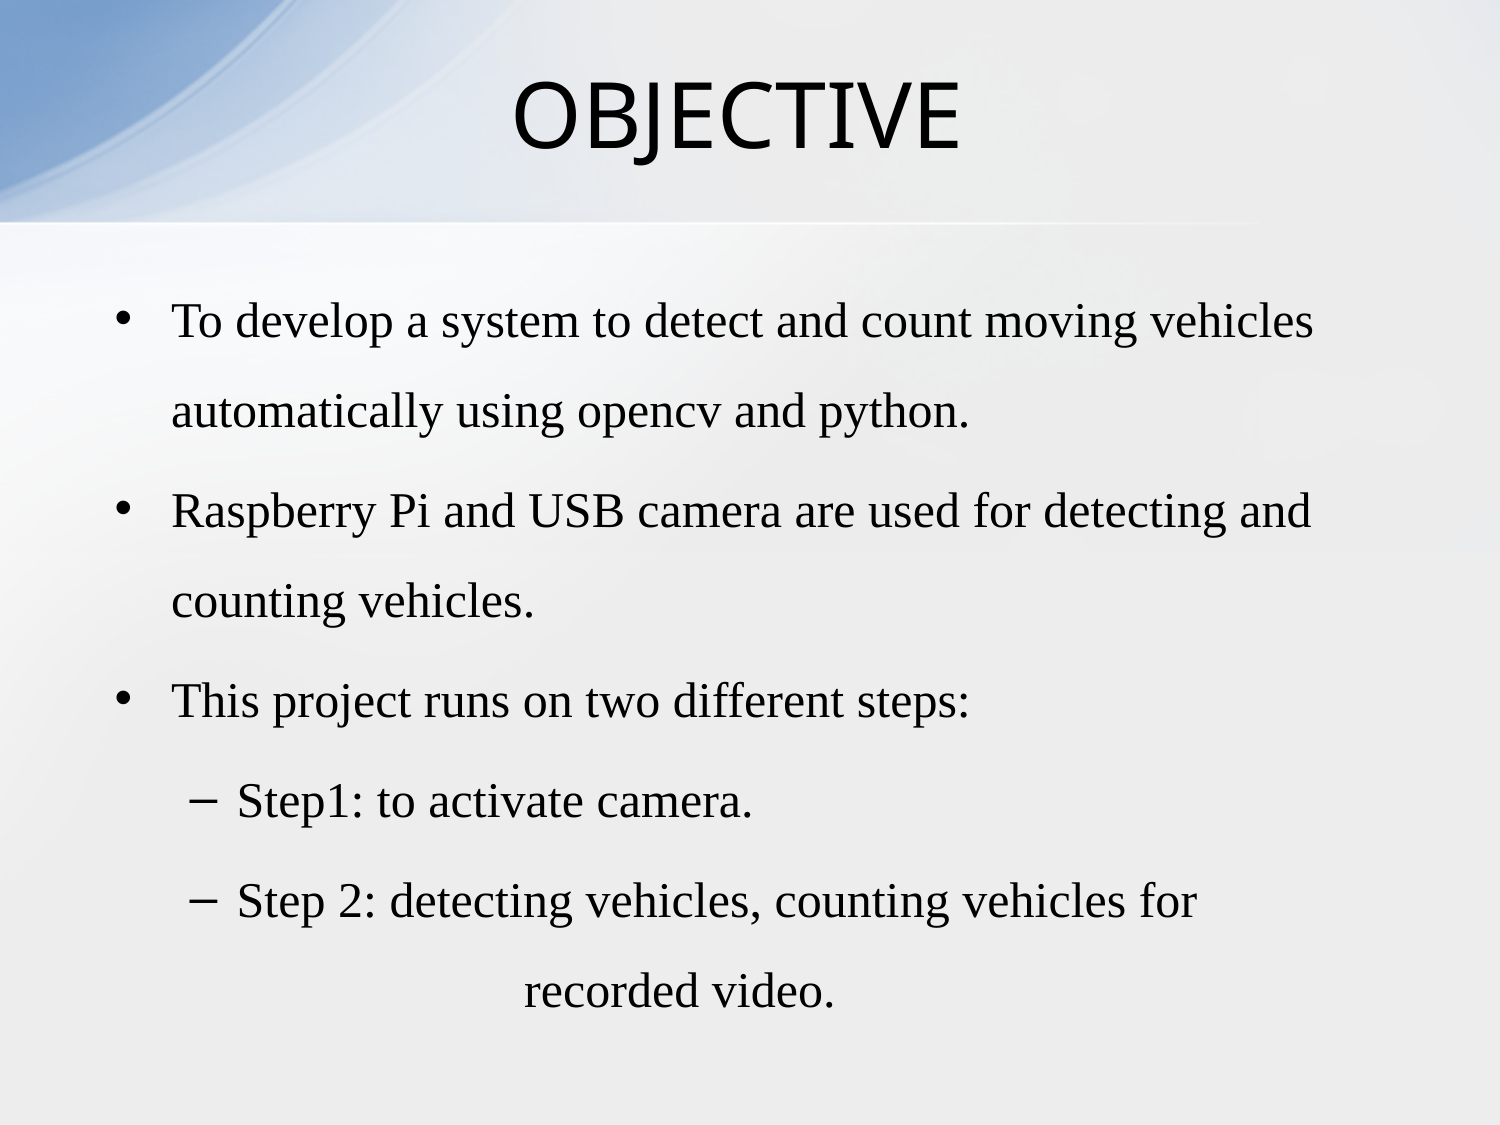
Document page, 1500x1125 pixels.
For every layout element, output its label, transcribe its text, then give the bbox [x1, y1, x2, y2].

text_box To develop a system to detect and count moving vehicles automatically using opencv and python. Raspberry Pi and USB camera are used for detecting and counting vehicles. This project runs on two different steps: Step1: to activate camera. Step 2: detecting vehicles, counting vehicles for recorded video. [99, 249, 1388, 1050]
picture [0, 0, 1500, 1125]
text_box OBJECTIVE [62, 50, 1413, 238]
